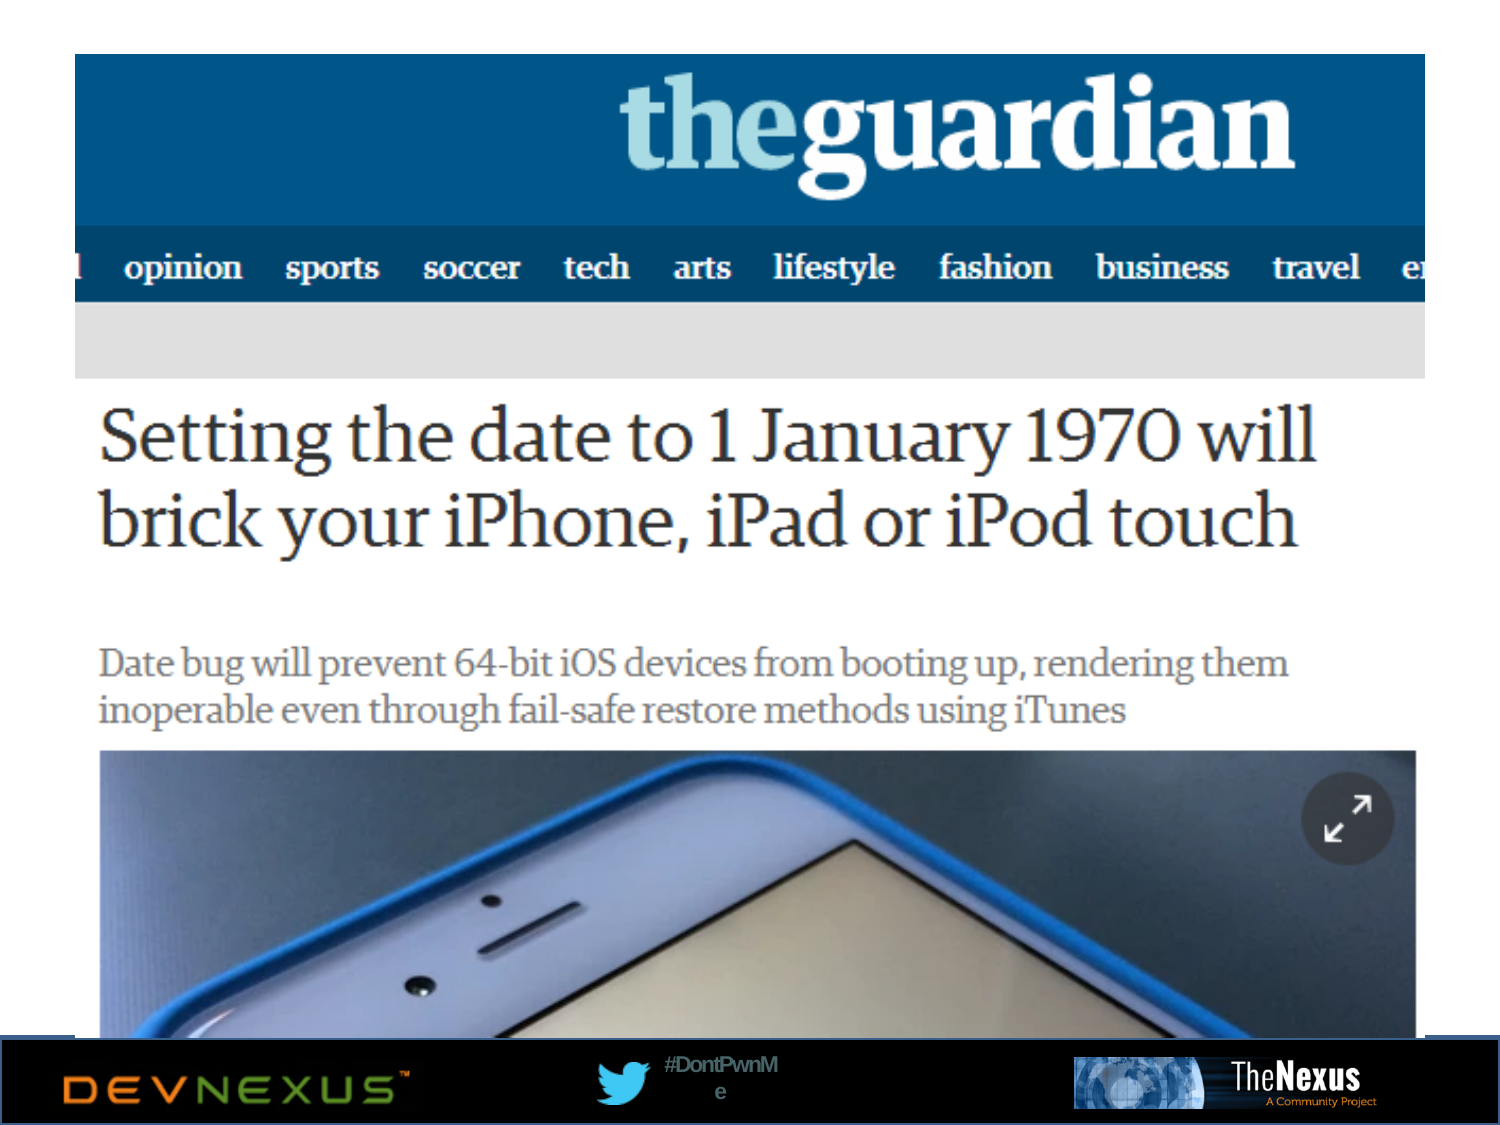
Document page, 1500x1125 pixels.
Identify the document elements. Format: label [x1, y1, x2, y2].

picture [49, 1059, 425, 1113]
picture [1074, 1057, 1388, 1109]
picture [74, 54, 1426, 1038]
picture [597, 1062, 651, 1105]
